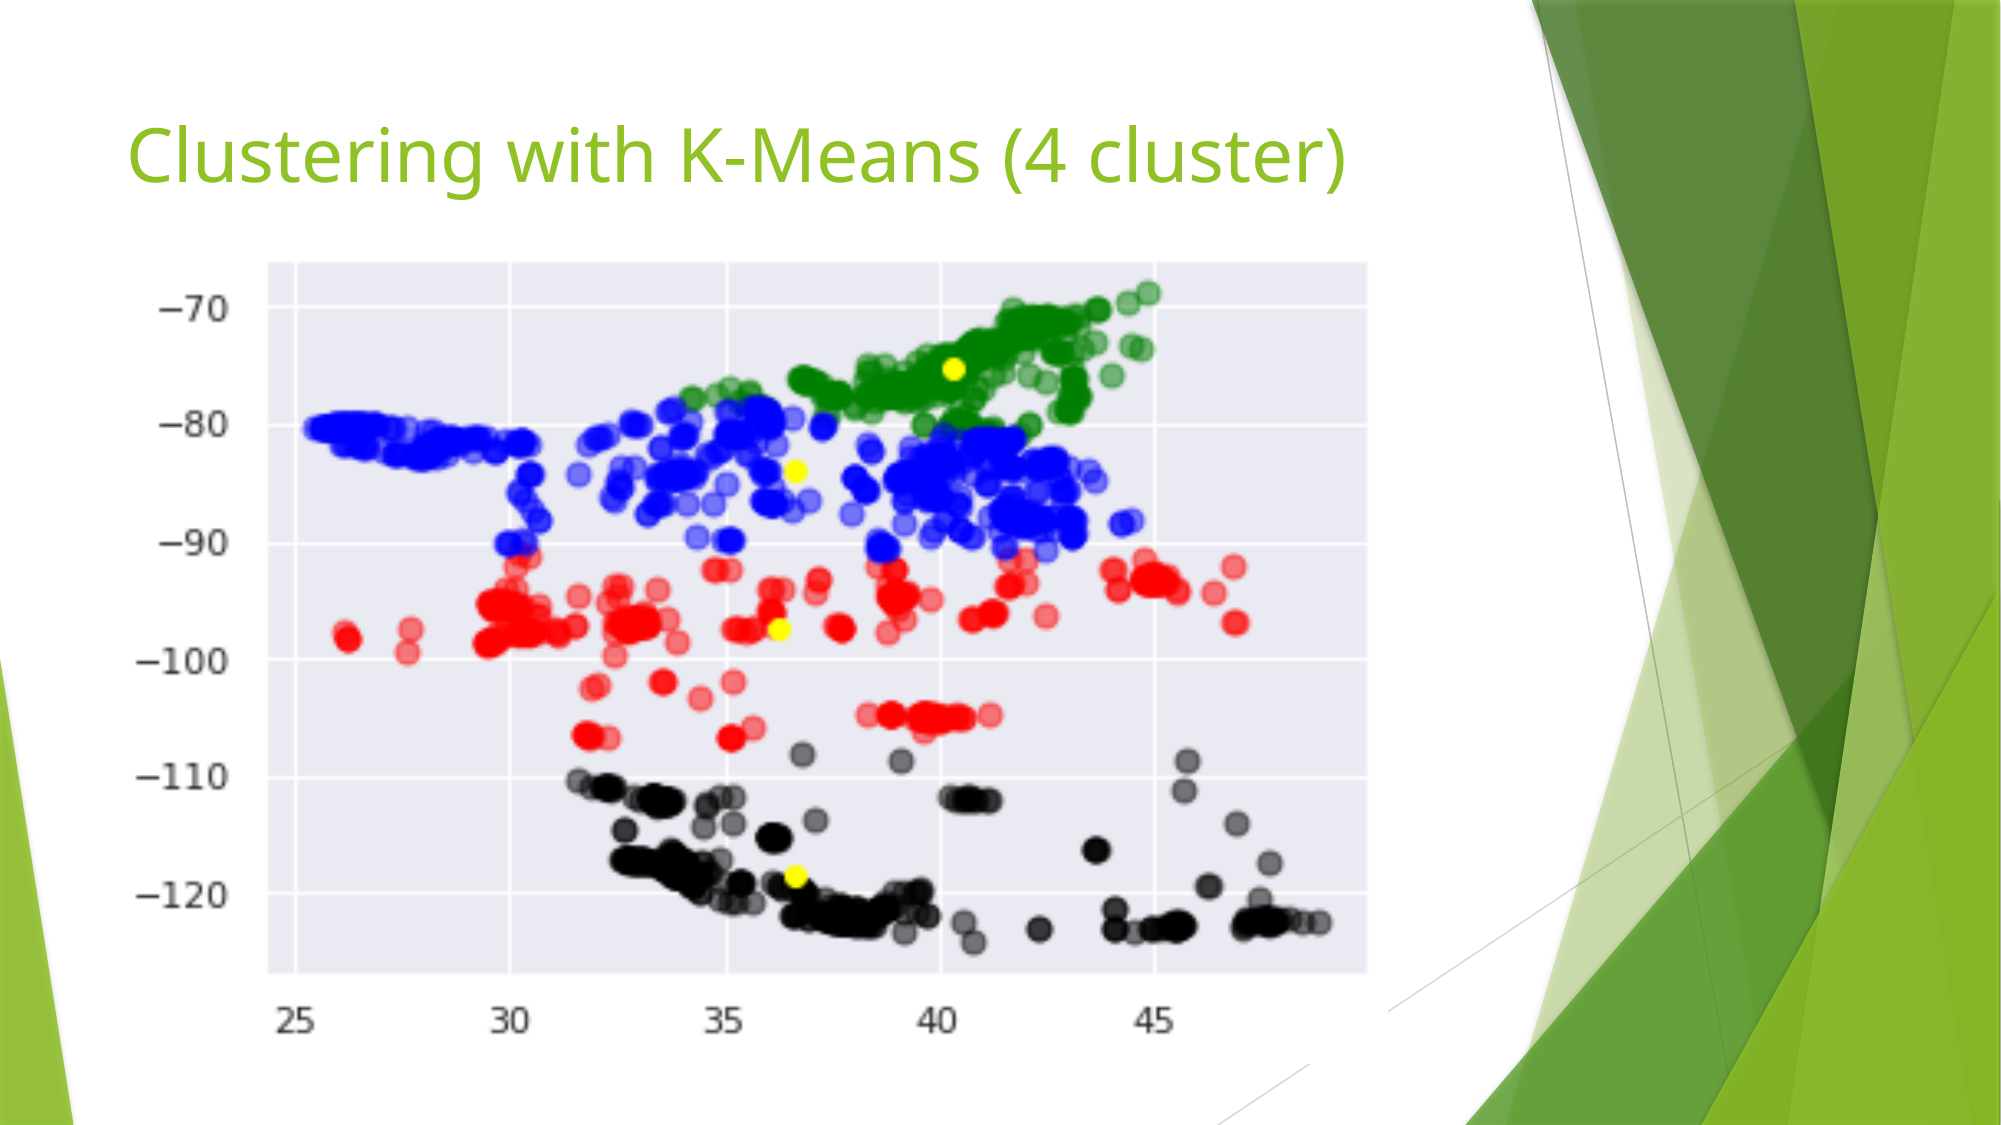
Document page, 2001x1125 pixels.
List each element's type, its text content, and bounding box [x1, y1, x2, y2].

title Clustering with K-Means (4 cluster) [111, 99, 1522, 317]
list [110, 237, 1388, 1064]
